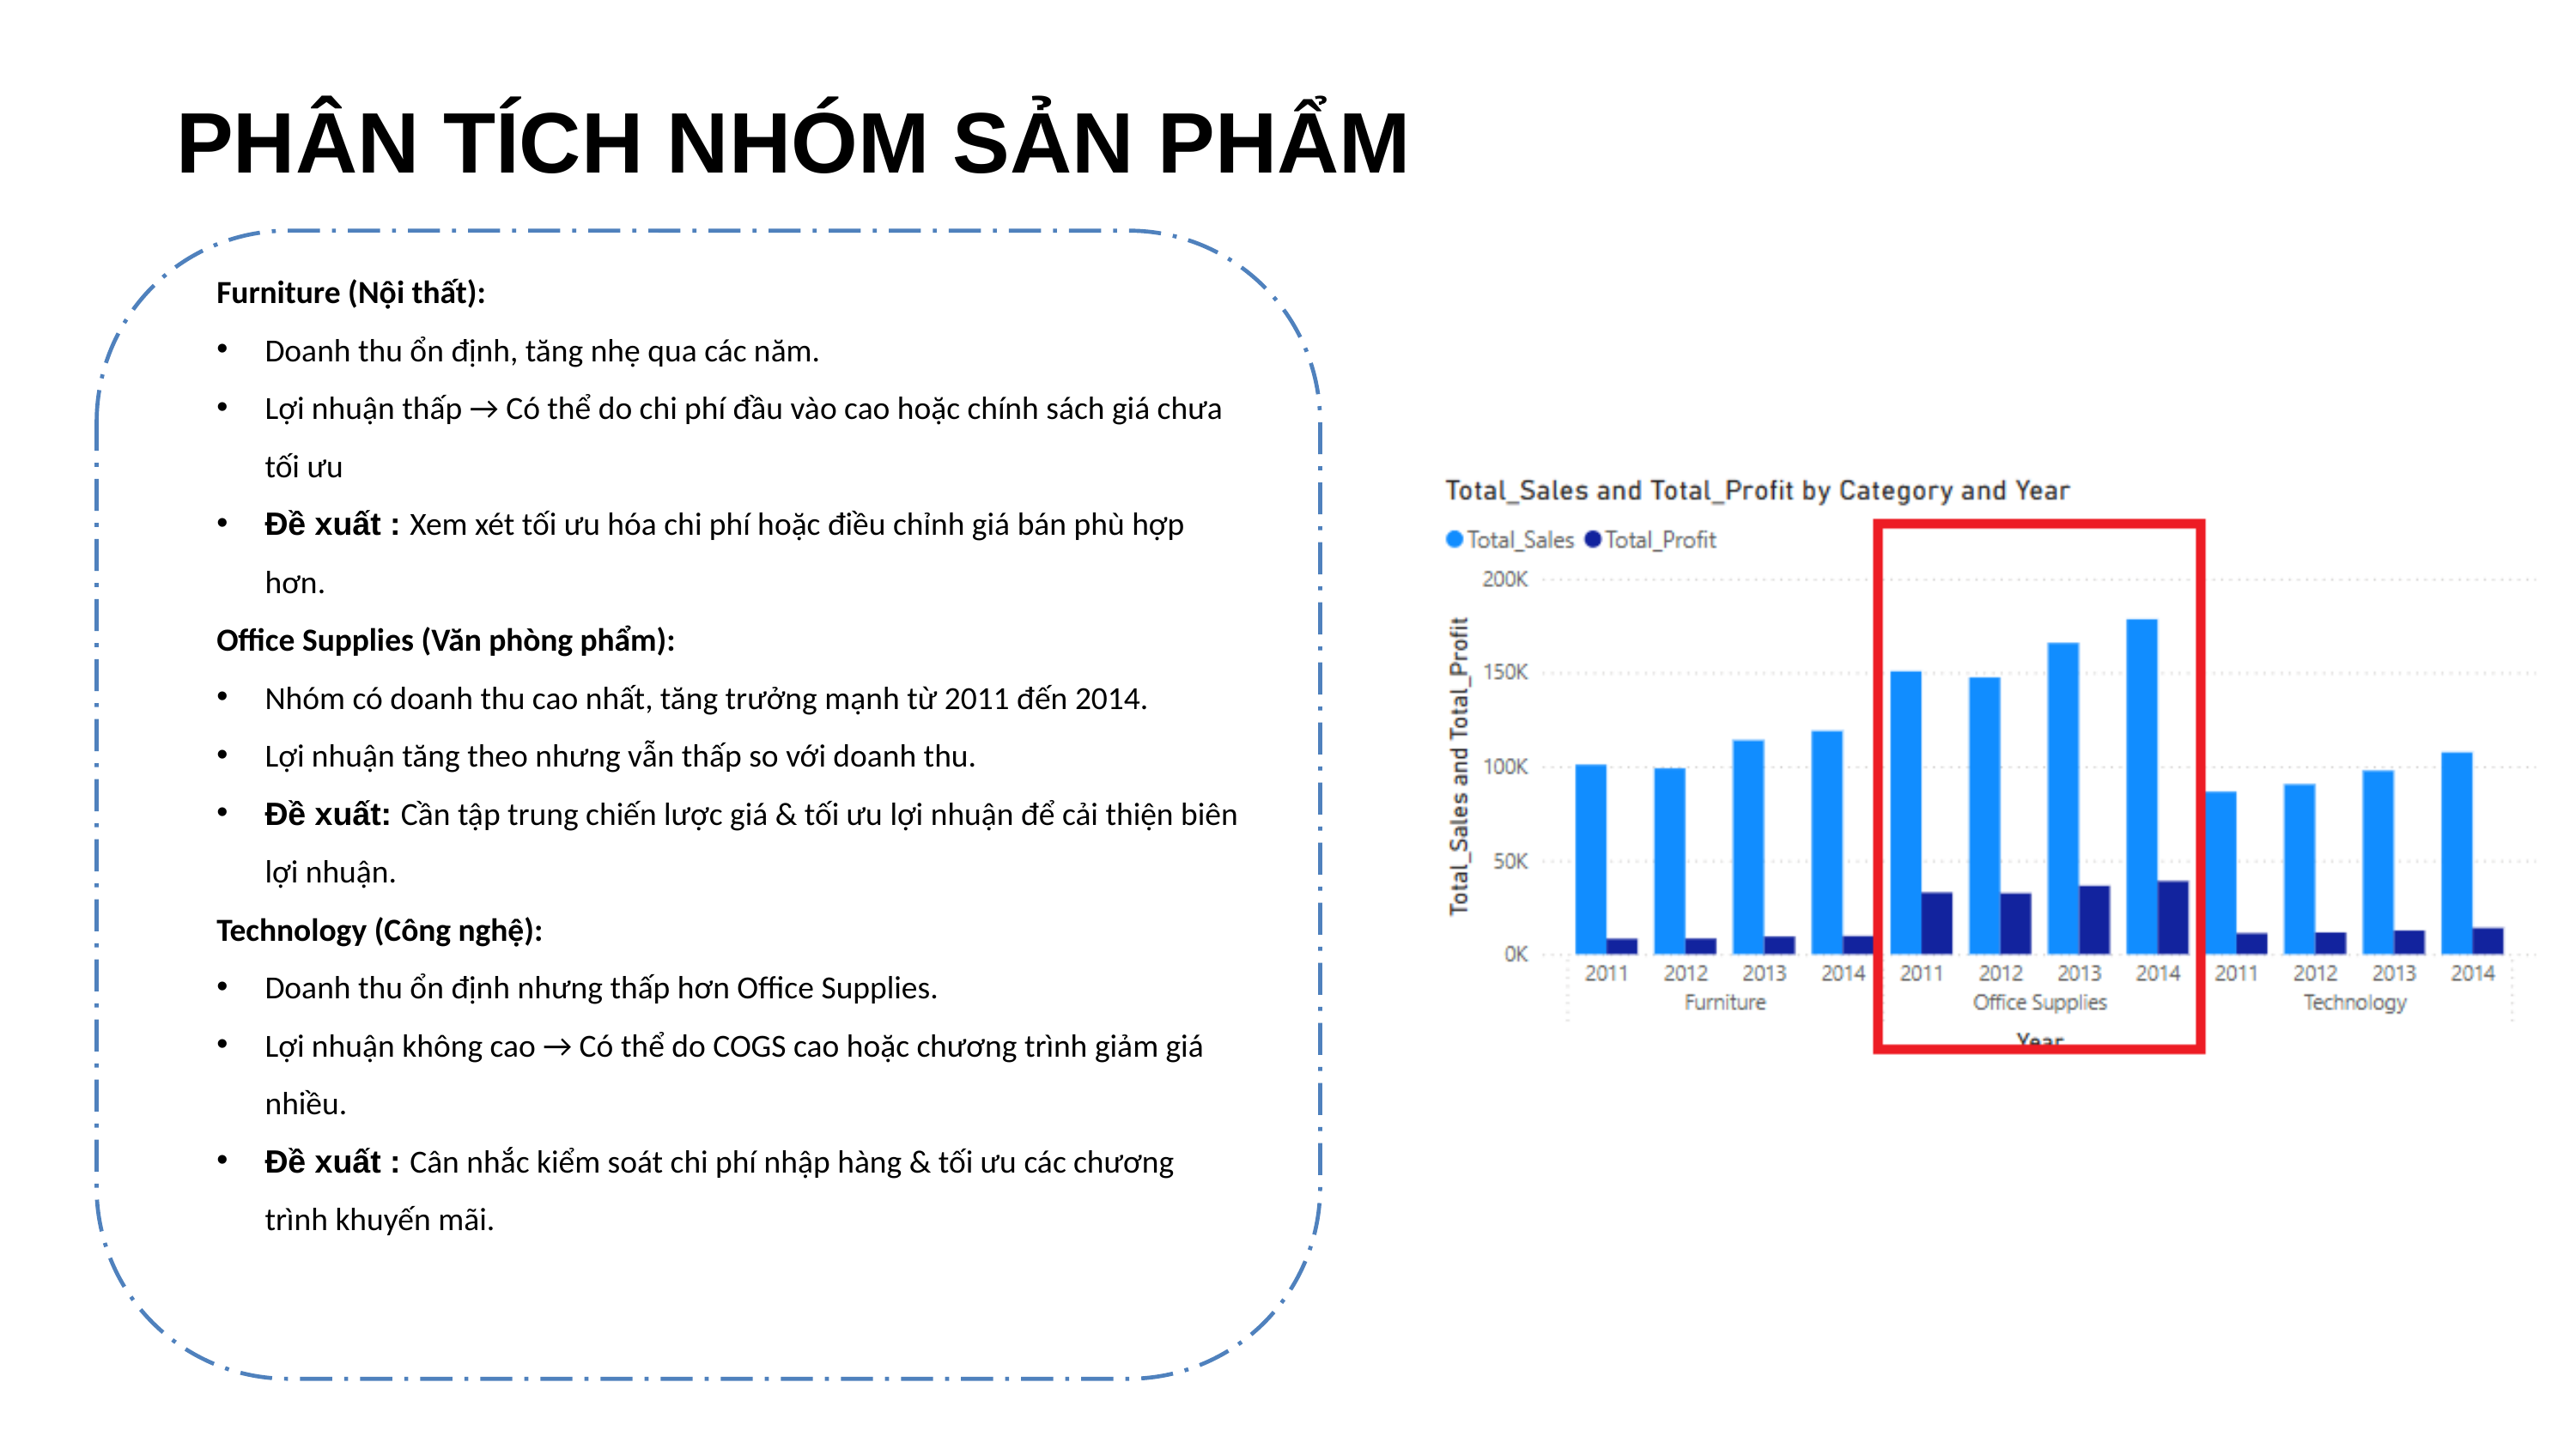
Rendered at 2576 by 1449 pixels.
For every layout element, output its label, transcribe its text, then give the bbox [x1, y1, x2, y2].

text_box Furniture (Nội thất): Doanh thu ổn định, tăng nhẹ qua các năm. Lợi nhuận thấp → Có thể do chi phí đầu vào cao hoặc chính sách giá chưa tối ưu Đề xuất : Xem xét tối ưu hóa chi phí hoặc điều chỉnh giá bán phù hợp hơn. Office Supplies (Văn phòng phẩm): Nhóm có doanh thu cao nhất, tăng trưởng mạnh từ 2011 đến 2014. Lợi nhuận tăng theo nhưng vẫn thấp so với doanh thu. Đề xuất: Cần tập trung chiến lược giá & tối ưu lợi nhuận để cải thiện biên lợi nhuận. Technology (Công nghệ): Doanh thu ổn định nhưng thấp hơn Office Supplies. Lợi nhuận không cao → Có thể do COGS cao hoặc chương trình giảm giá nhiều. Đề xuất : Cân nhắc kiểm soát chi phí nhập hàng & tối ưu các chương trình khuyến mãi. [204, 246, 1256, 1244]
text_box [214, 230, 1203, 246]
text_box [96, 250, 1321, 1379]
text_box PHÂN TÍCH NHÓM SẢN PHẨM [85, 70, 1503, 191]
picture [1350, 380, 2573, 1111]
